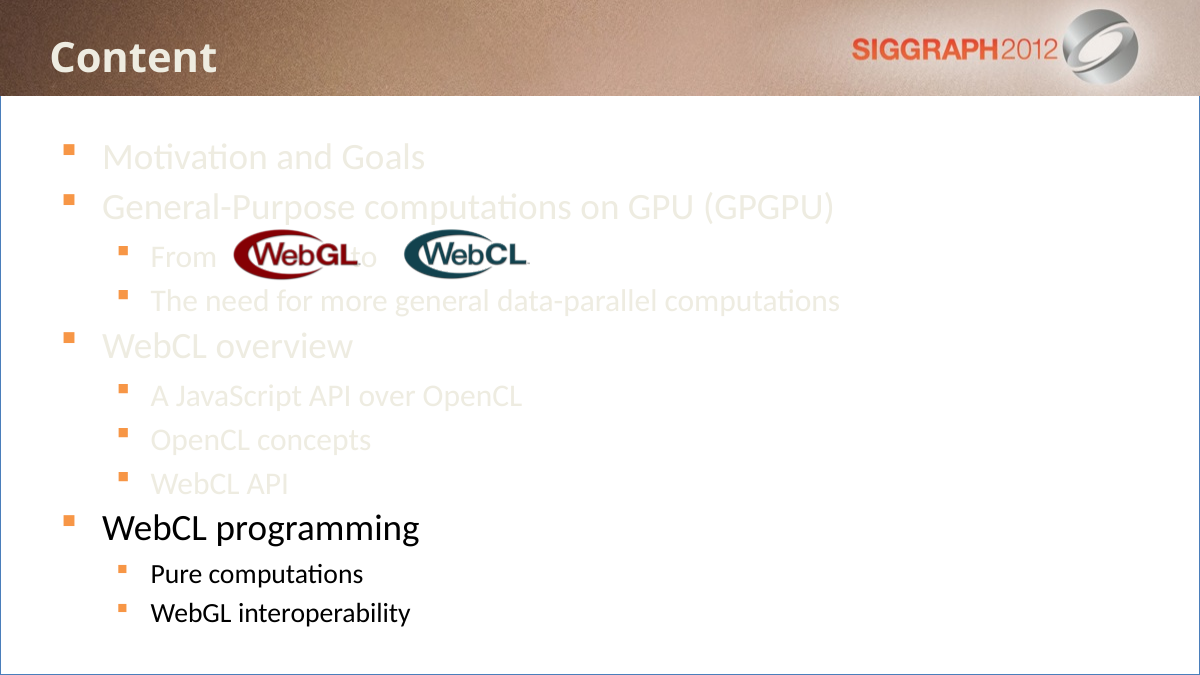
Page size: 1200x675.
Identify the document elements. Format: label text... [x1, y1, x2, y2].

picture [401, 226, 532, 281]
picture [0, 0, 1200, 96]
picture [232, 226, 363, 282]
list Motivation and Goals General-Purpose computations on GPU (GPGPU) From to The need for more general data-parallel computations WebCL overview A JavaScript API over OpenCL OpenCL concepts WebCL API WebCL programming Pure computations WebGL interoperability [45, 125, 1163, 638]
text_box Content [37, 24, 1079, 87]
